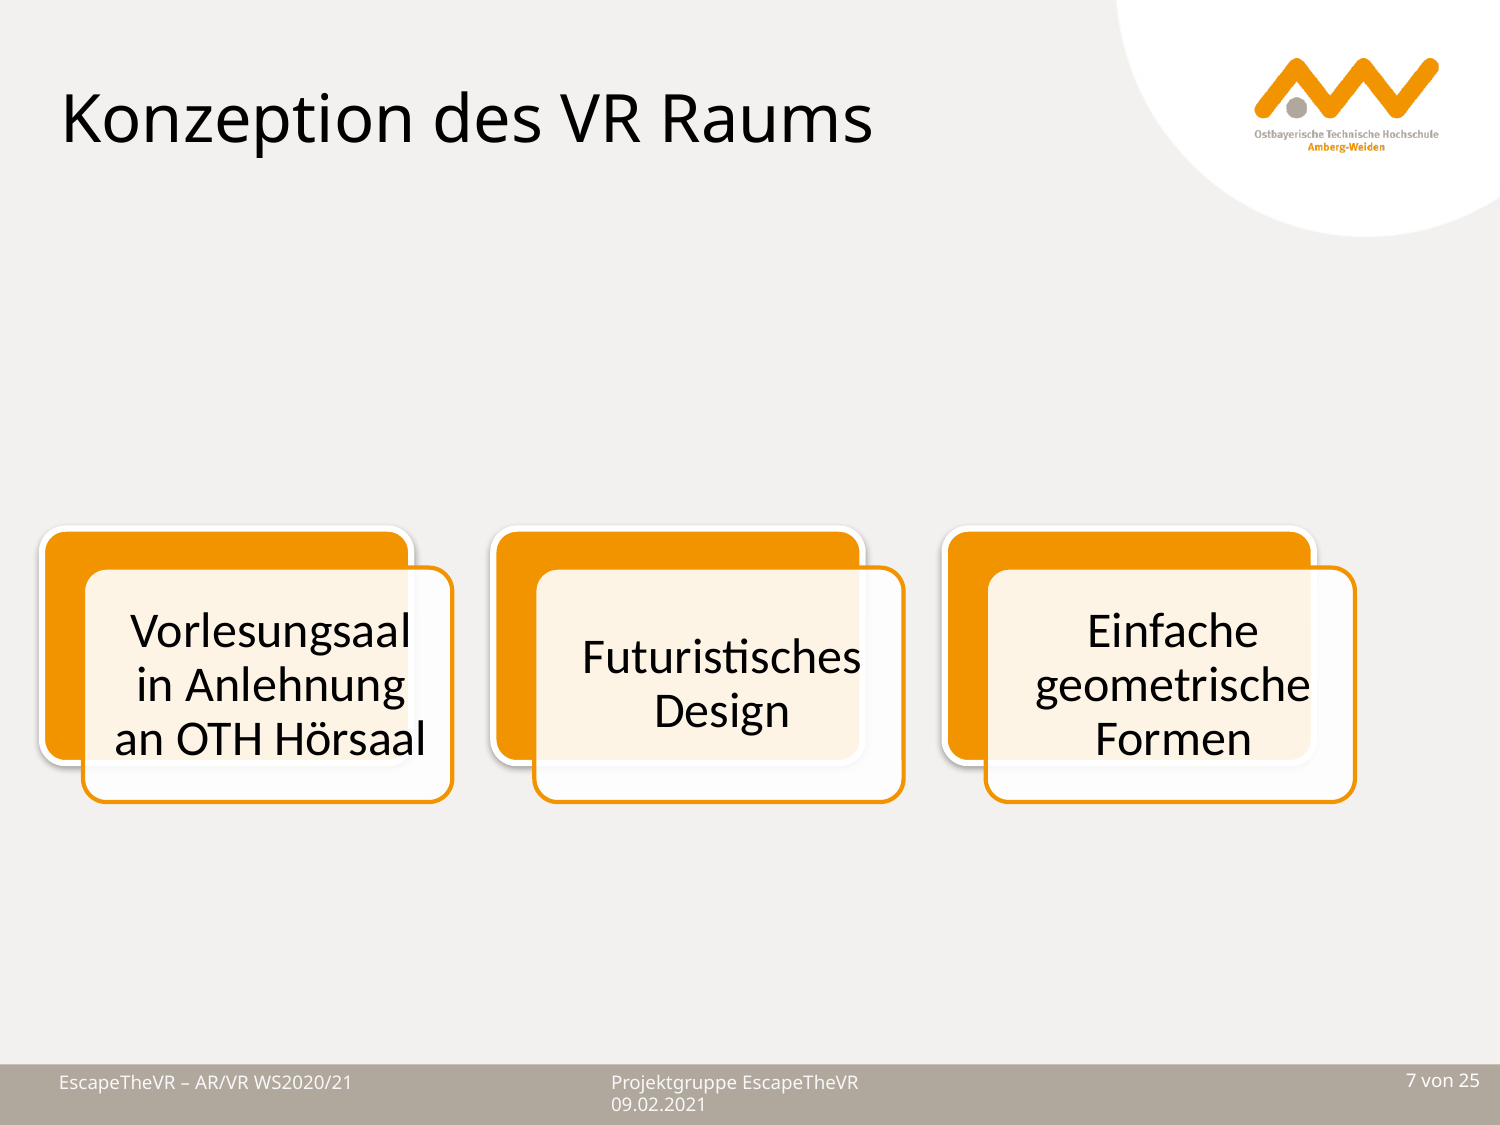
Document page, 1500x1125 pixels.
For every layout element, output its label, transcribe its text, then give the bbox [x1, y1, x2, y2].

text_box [41, 299, 1356, 1031]
title Konzeption des VR Raums [44, 68, 1019, 290]
picture [1113, 0, 1500, 242]
